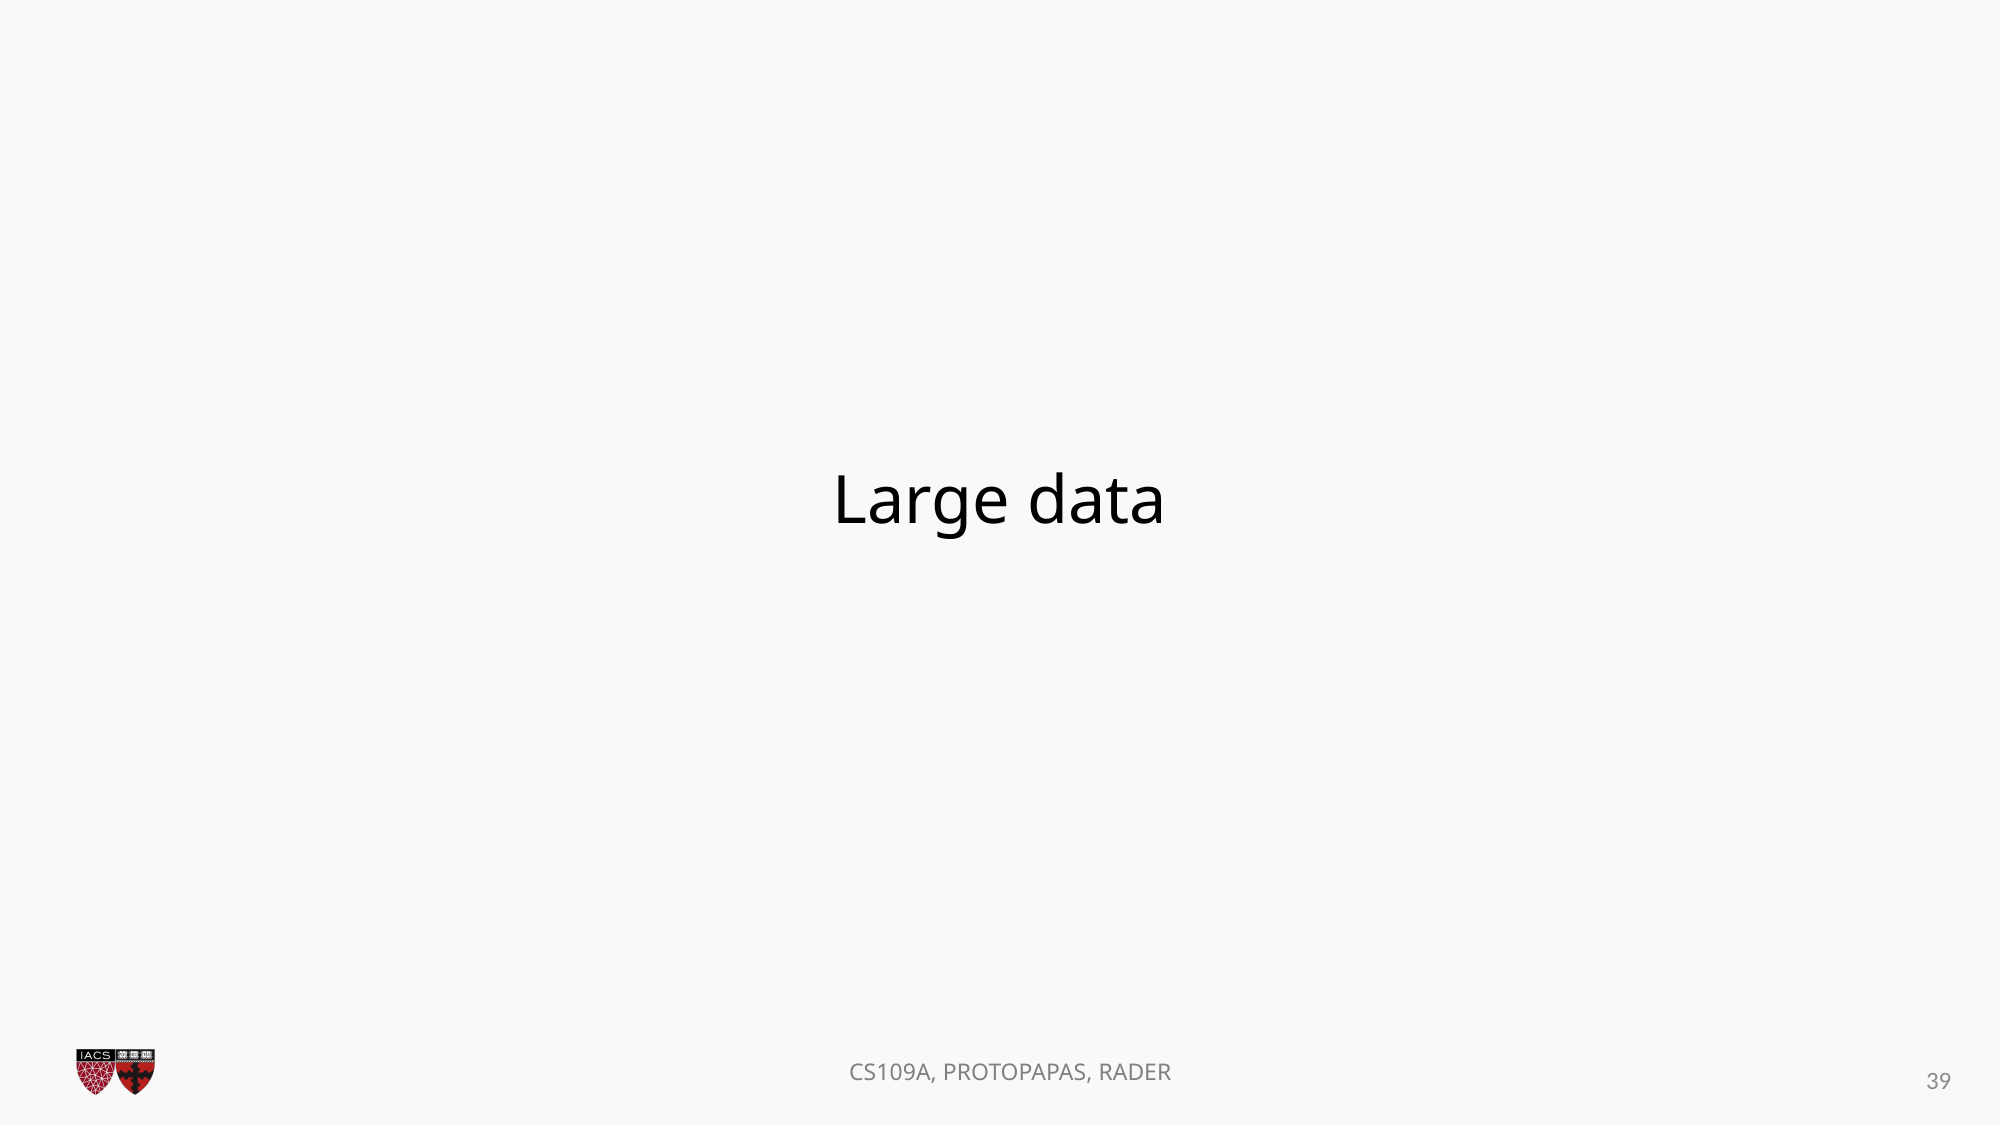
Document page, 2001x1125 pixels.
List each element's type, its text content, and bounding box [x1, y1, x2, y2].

picture [75, 1049, 155, 1095]
title Large data [99, 449, 1900, 576]
slide_number 39 [1500, 1050, 1967, 1110]
